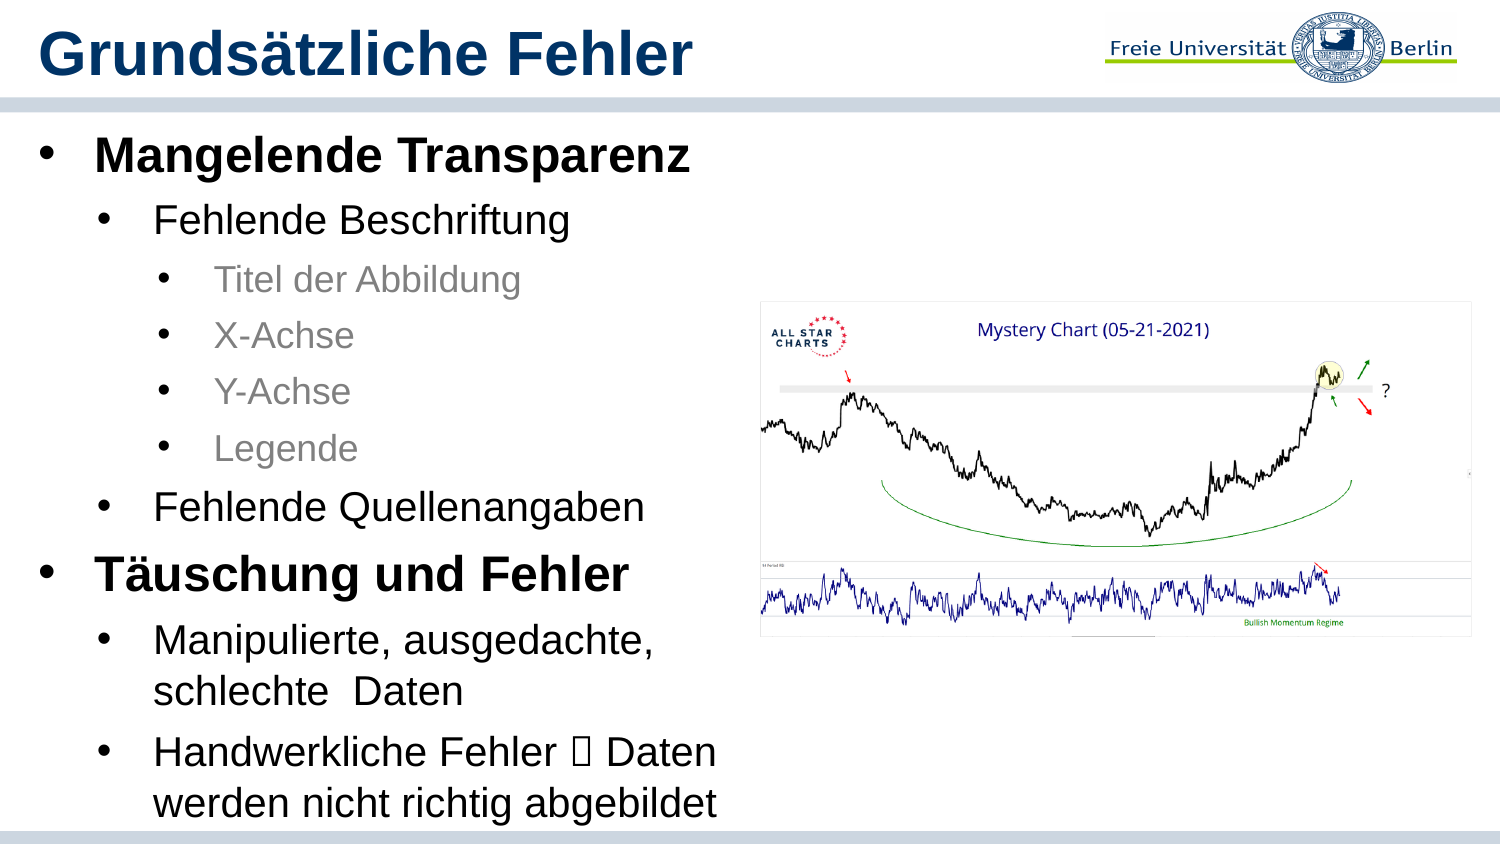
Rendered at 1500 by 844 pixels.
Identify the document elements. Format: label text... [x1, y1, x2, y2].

picture [1105, 12, 1457, 83]
list Mangelende Transparenz Fehlende Beschriftung Titel der Abbildung X-Achse Y-Achse Legende Fehlende Quellenangaben Täuschung und Fehler Manipulierte, ausgedachte, schlechte Daten Handwerkliche Fehler  Daten werden nicht richtig abgebildet [38, 120, 751, 817]
title Grundsätzliche Fehler [38, 12, 1098, 83]
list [759, 299, 1472, 637]
